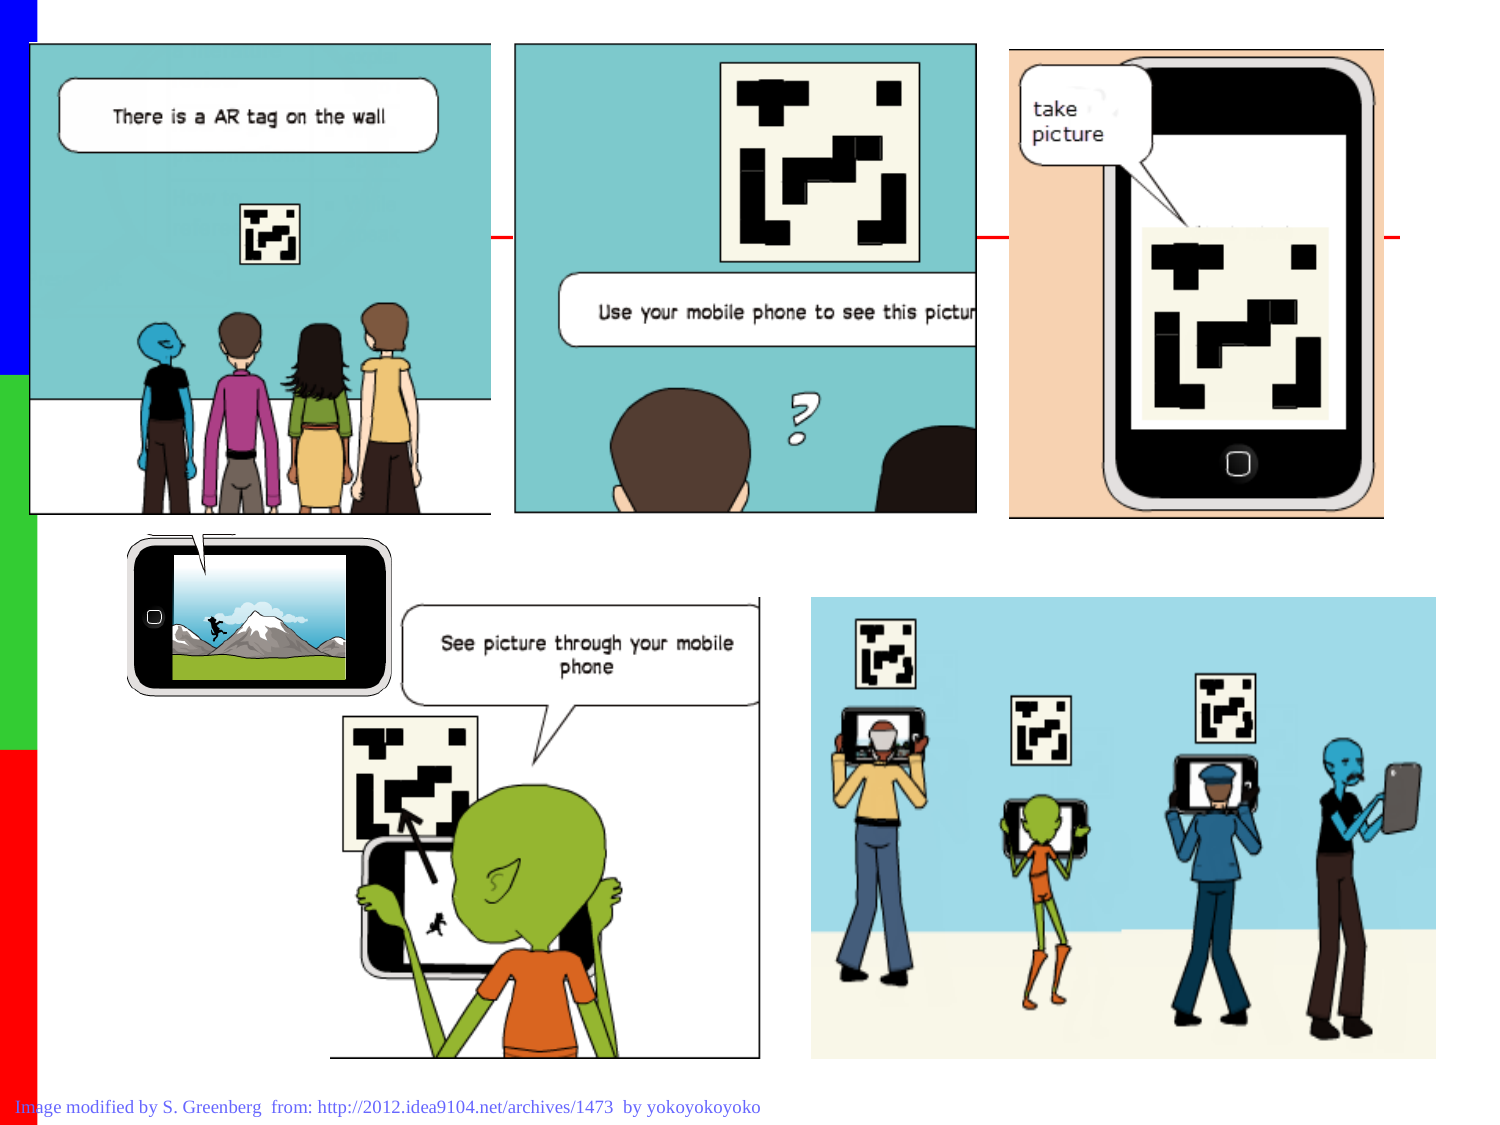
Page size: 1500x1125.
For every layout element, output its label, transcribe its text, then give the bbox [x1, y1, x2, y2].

picture [1009, 49, 1384, 519]
picture [513, 42, 977, 515]
picture [127, 534, 762, 1059]
picture [811, 597, 1436, 1059]
text_box Image modified by S. Greenberg from: http://2012.idea9104.net/archives/1473 by yokoyokoyoko [0, 1087, 1306, 1125]
picture [29, 42, 491, 515]
